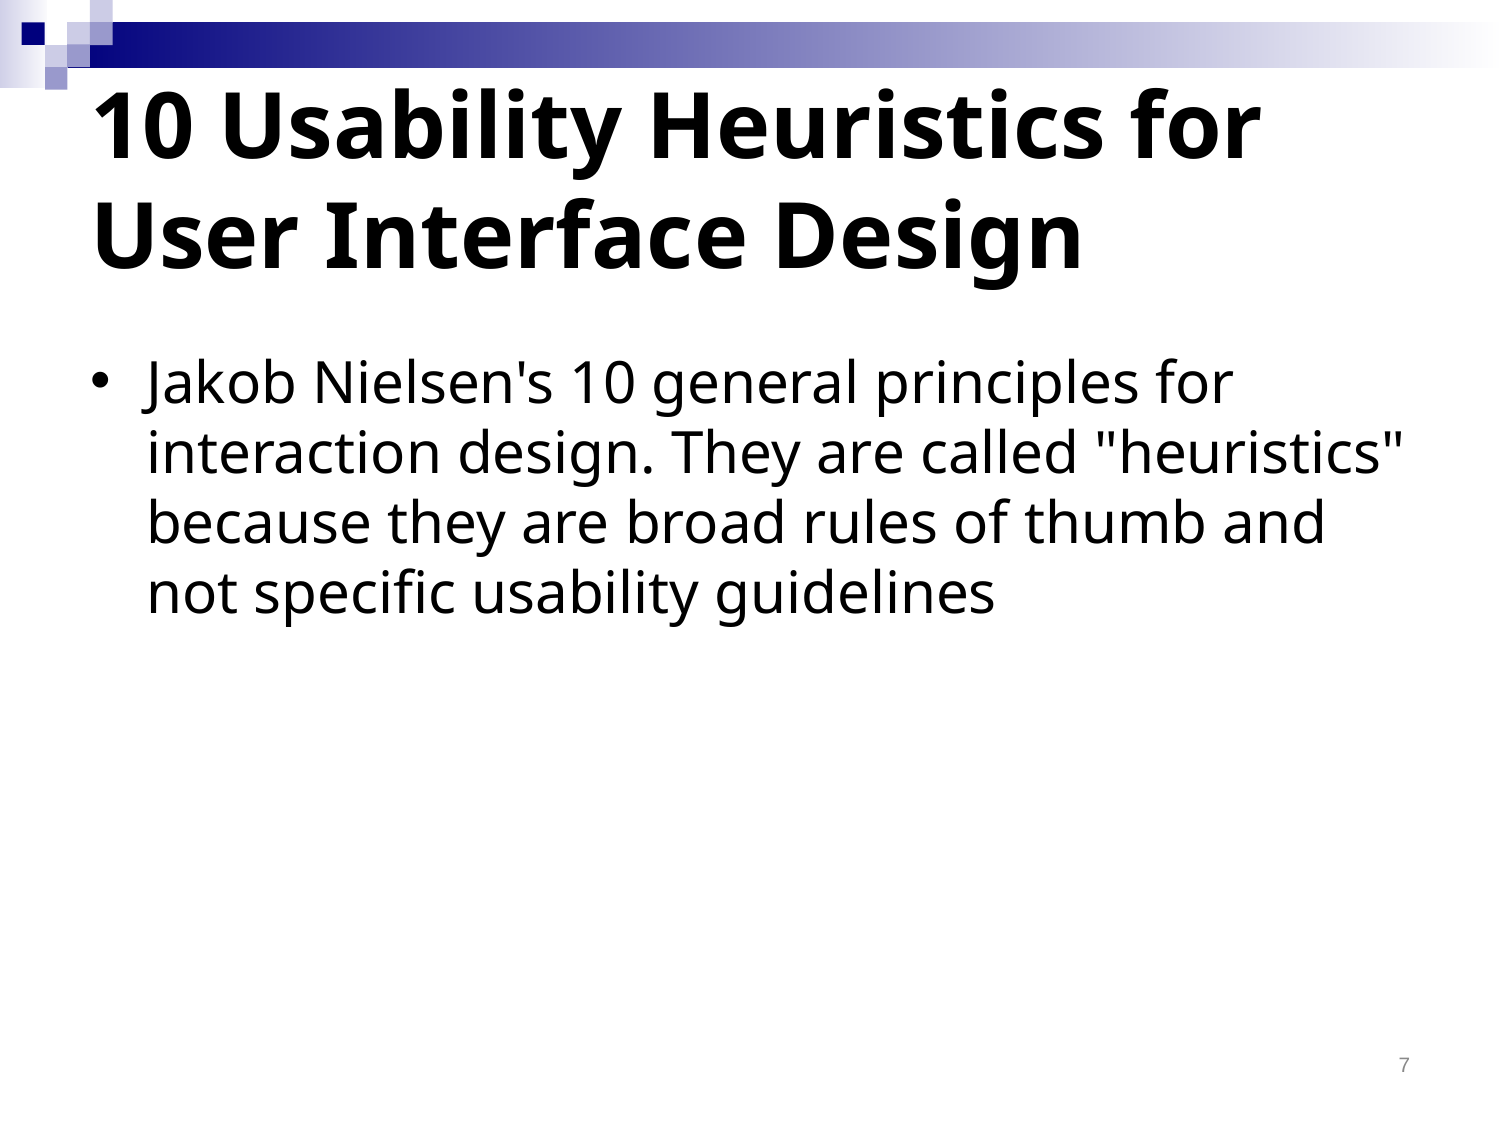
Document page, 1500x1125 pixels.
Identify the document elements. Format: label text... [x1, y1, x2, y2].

list Jakob Nielsen's 10 general principles for interaction design. They are called "heuristics" because they are broad rules of thumb and not specific usability guidelines [75, 337, 1425, 1013]
slide_number 7 [1074, 1037, 1425, 1091]
title 10 Usability Heuristics for User Interface Design [75, 67, 1425, 288]
